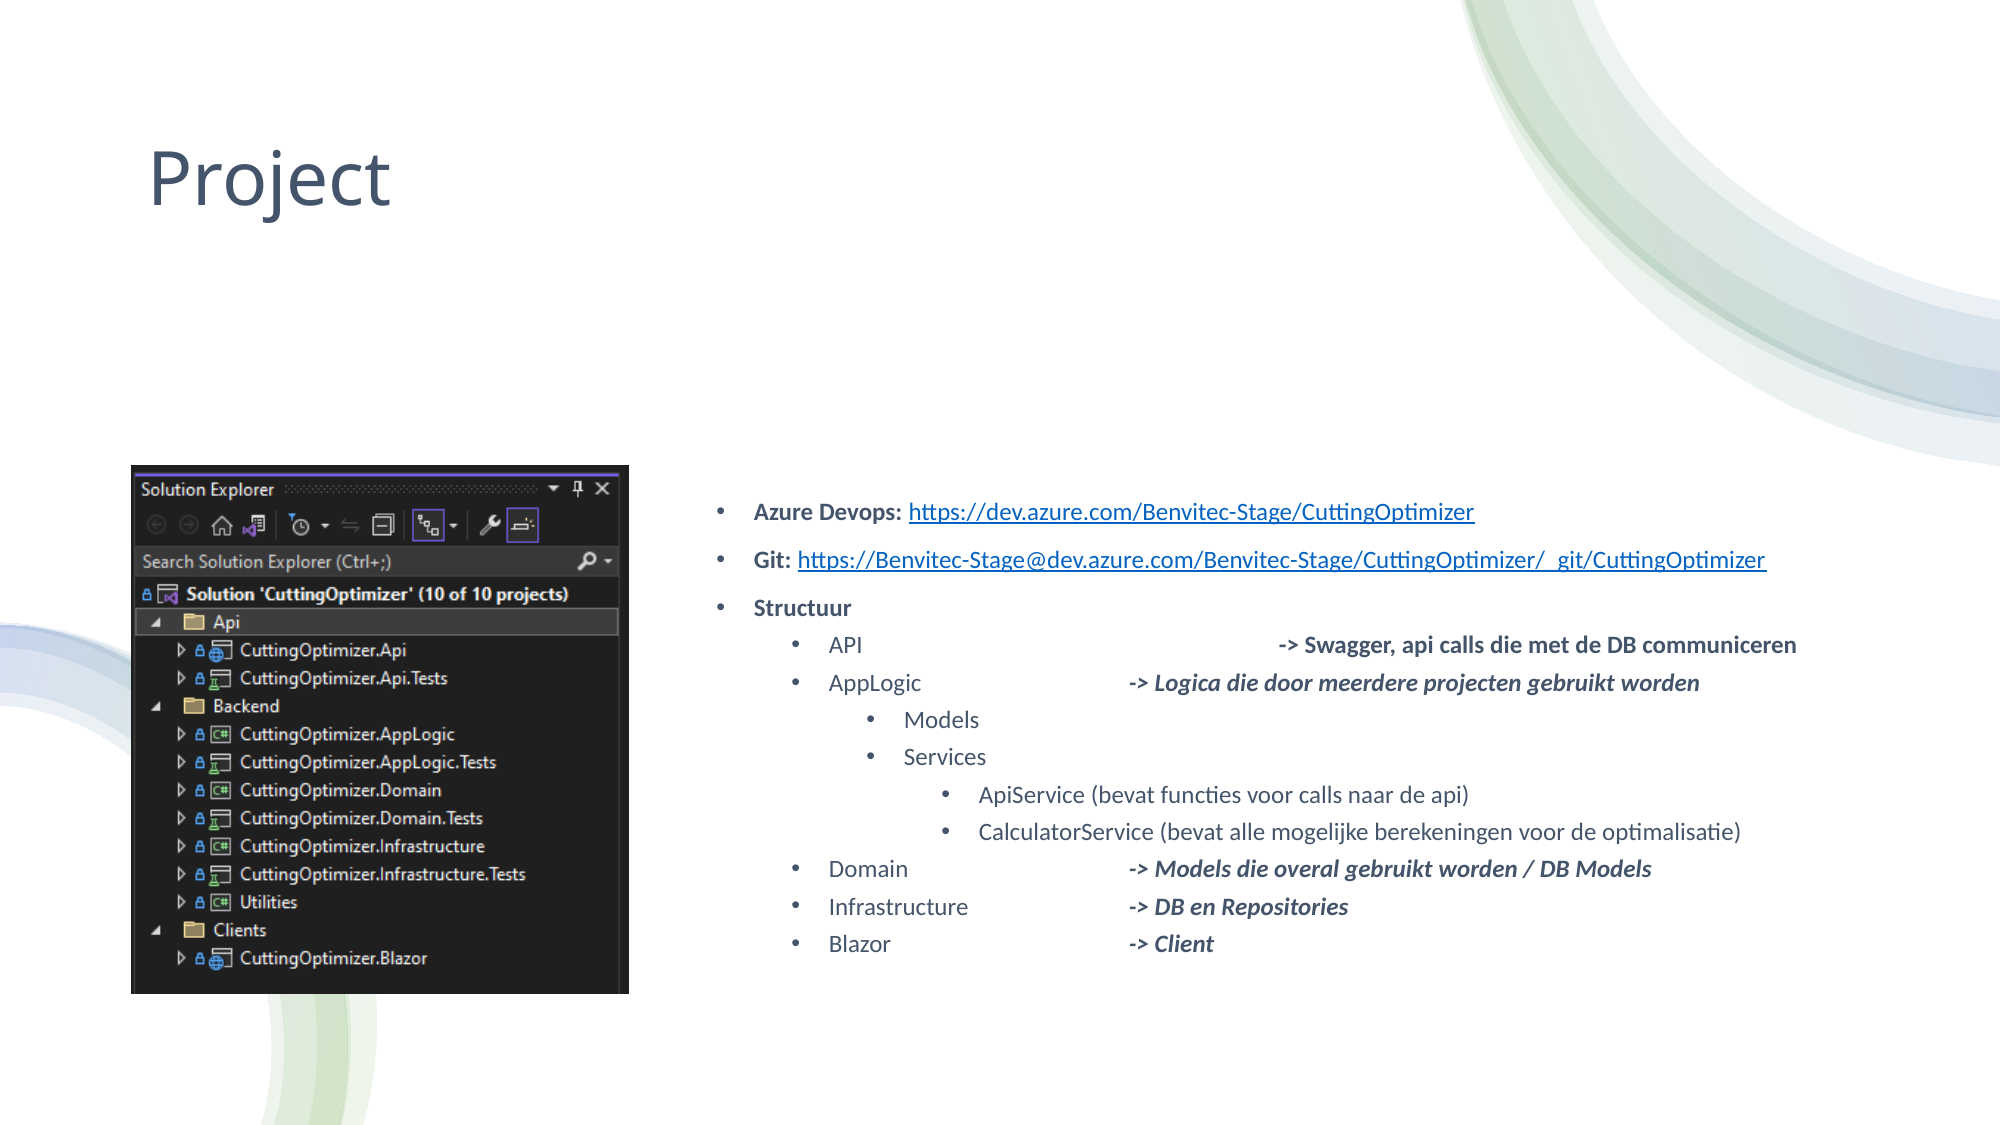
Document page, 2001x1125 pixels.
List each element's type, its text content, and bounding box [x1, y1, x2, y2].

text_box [1460, 0, 2000, 466]
text_box [0, 0, 2000, 1125]
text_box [0, 685, 440, 1063]
list Azure Devops: https://dev.azure.com/Benvitec-Stage/CuttingOptimizer Git: https://Benvitec-Stage@dev.azure.com/Benvitec-Stage/CuttingOptimizer/_git/CuttingOptimizer Structuur API -> Swagger, api calls die met de DB communiceren AppLogic -> Logica die door meerdere projecten gebruikt worden Models Services ApiService (bevat functies voor calls naar de api) CalculatorService (bevat alle mogelijke berekeningen voor de optimalisatie) Domain -> Models die overal gebruikt worden / DB Models Infrastructure -> DB en Repositories Blazor -> Client [701, 463, 1868, 994]
picture [131, 465, 629, 994]
title Project [131, 75, 1460, 289]
